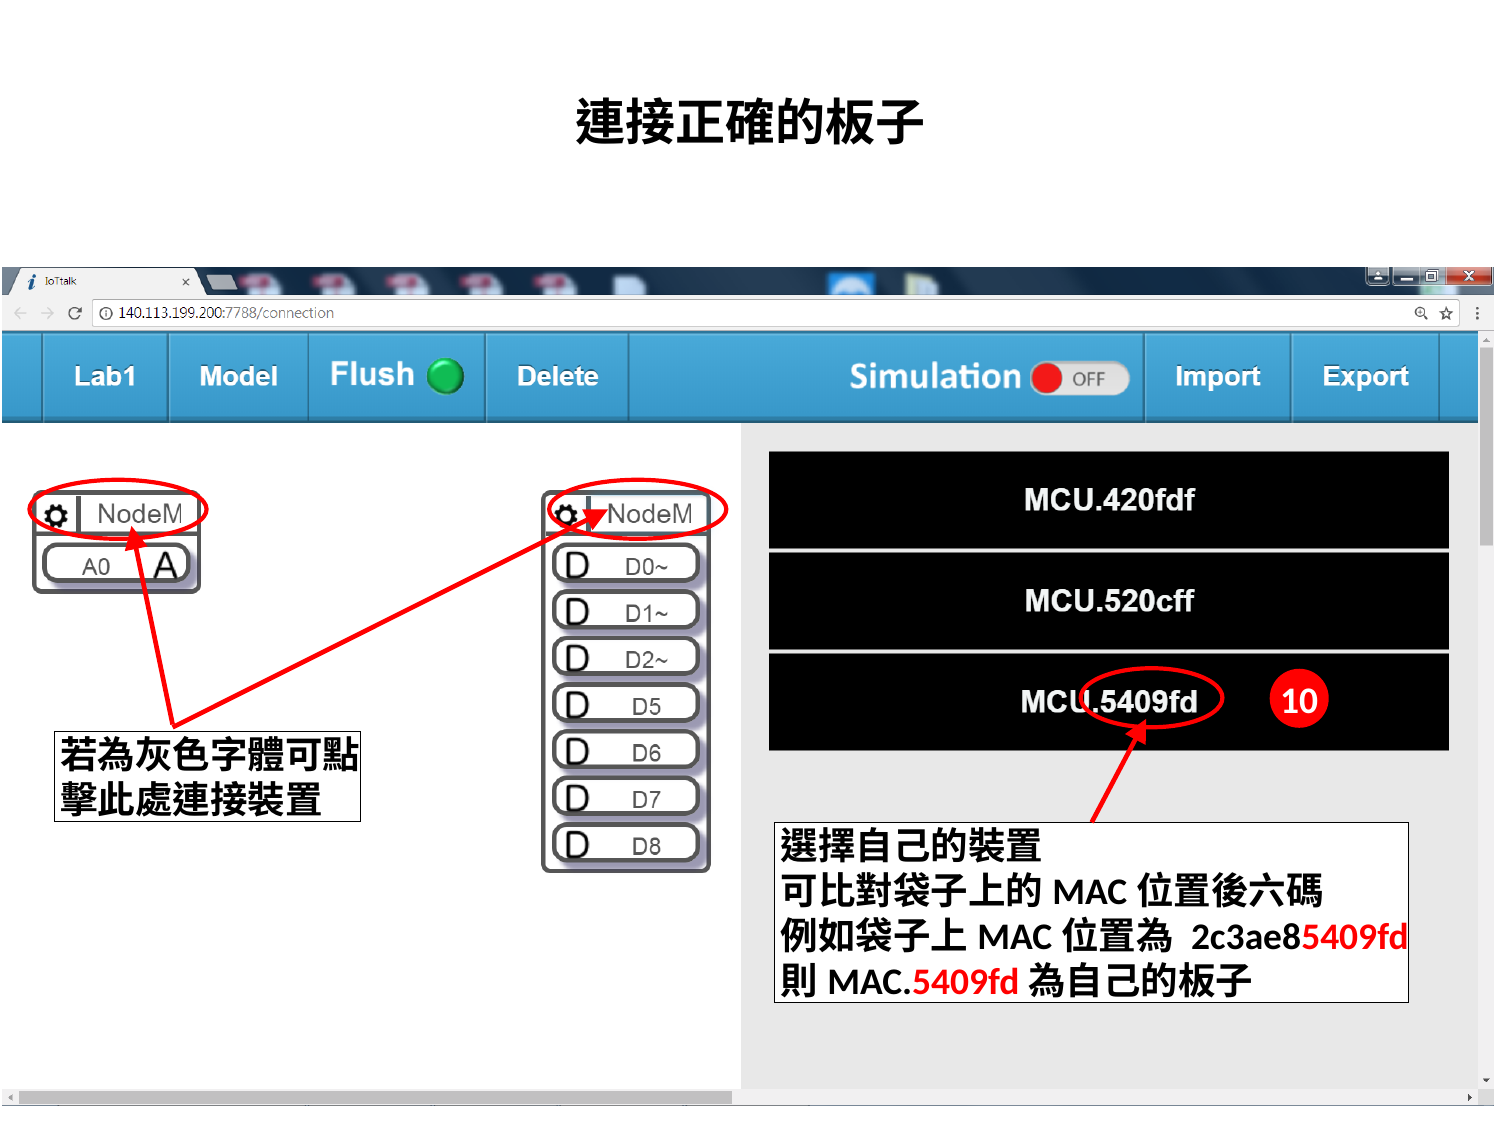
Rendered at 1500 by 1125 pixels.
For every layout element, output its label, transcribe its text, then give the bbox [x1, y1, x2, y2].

picture [2, 266, 1495, 1107]
text_box 連接正確的板子 [574, 89, 926, 150]
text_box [172, 509, 609, 728]
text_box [131, 525, 167, 725]
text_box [1091, 718, 1147, 823]
